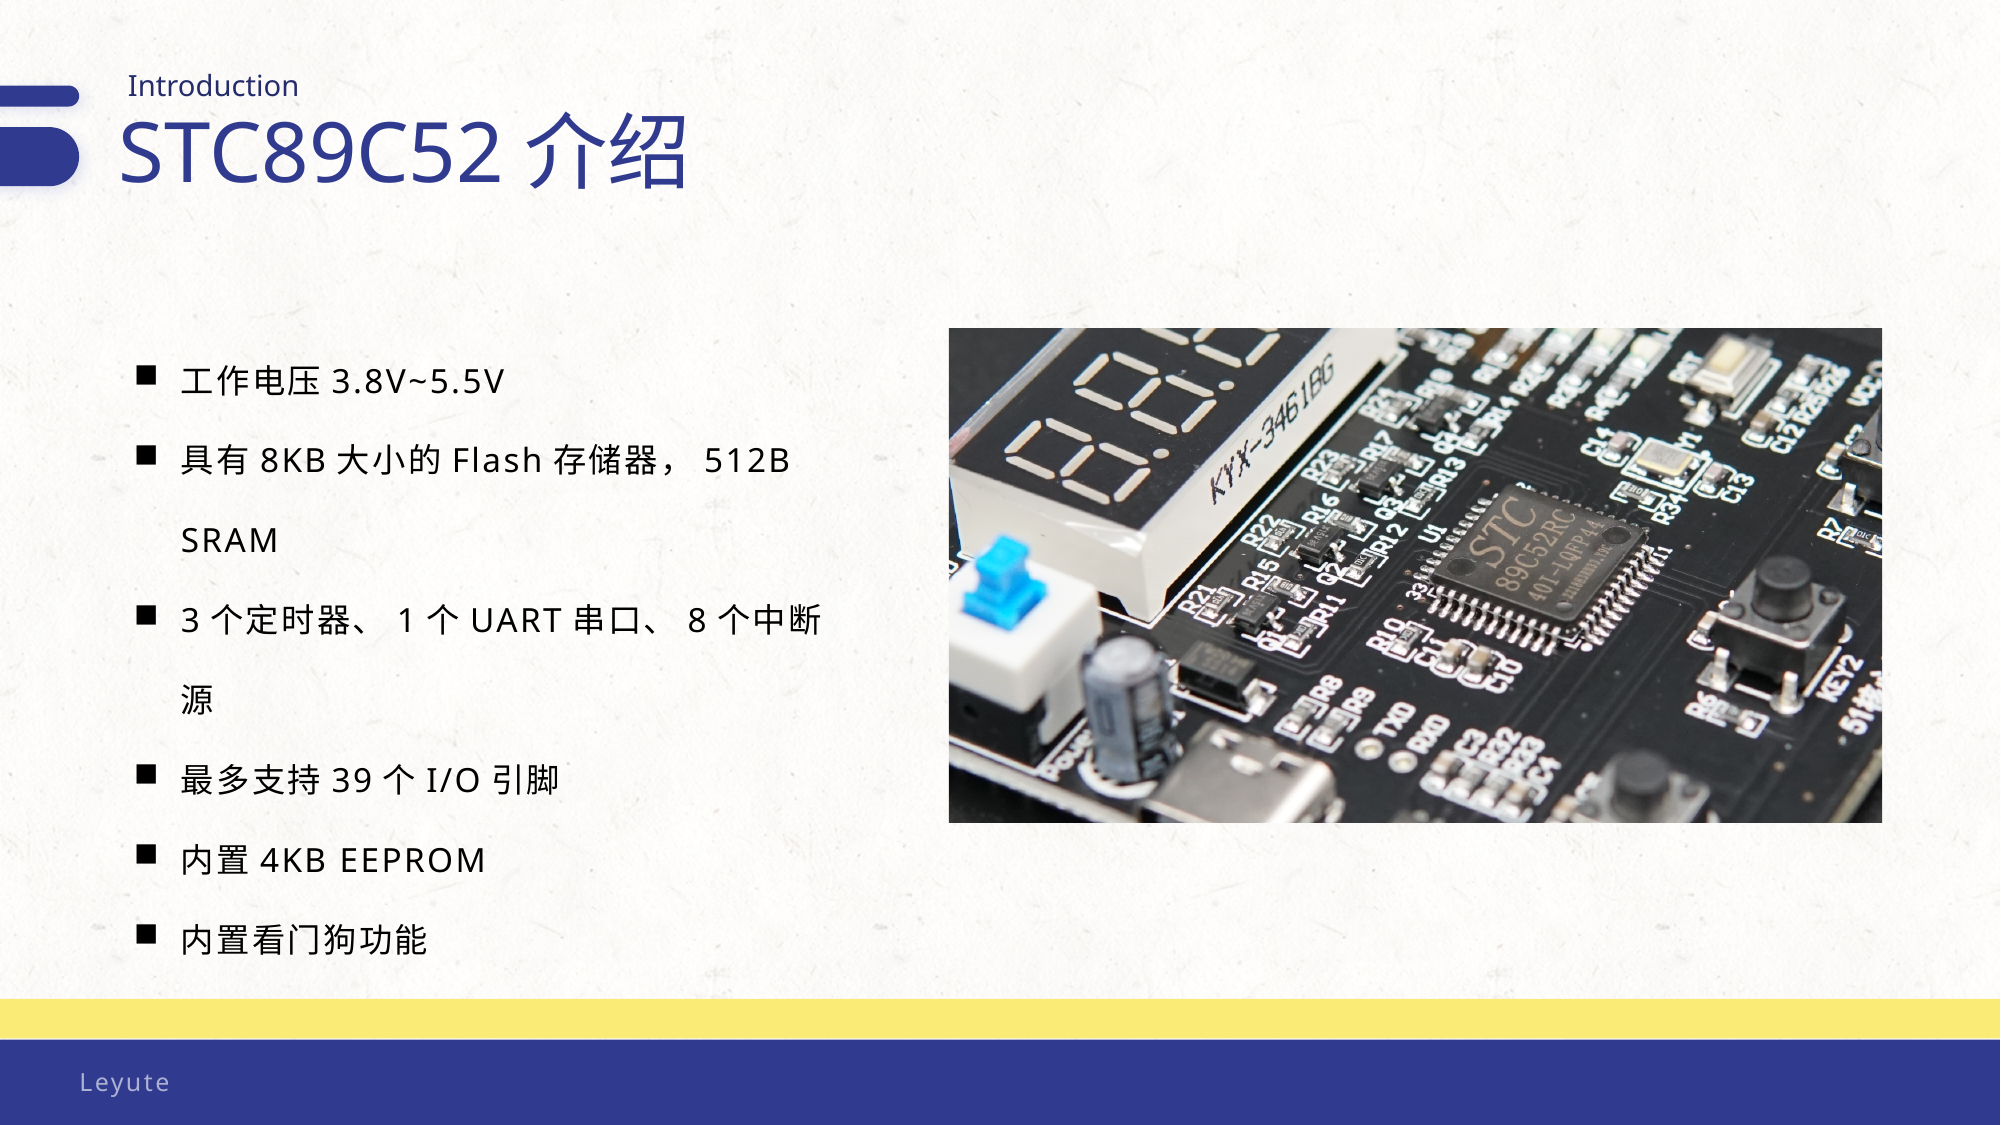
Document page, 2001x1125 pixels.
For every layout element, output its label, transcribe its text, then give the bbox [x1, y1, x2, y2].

text_box 工作电压3.8V~5.5V 具有8KB大小的Flash存储器，512B SRAM 3个定时器、1个UART串口、8个中断源 最多支持39个I/O引脚 内置4KB EEPROM 内置看门狗功能 [119, 312, 848, 966]
picture [0, 0, 2001, 1125]
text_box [109, 59, 701, 208]
